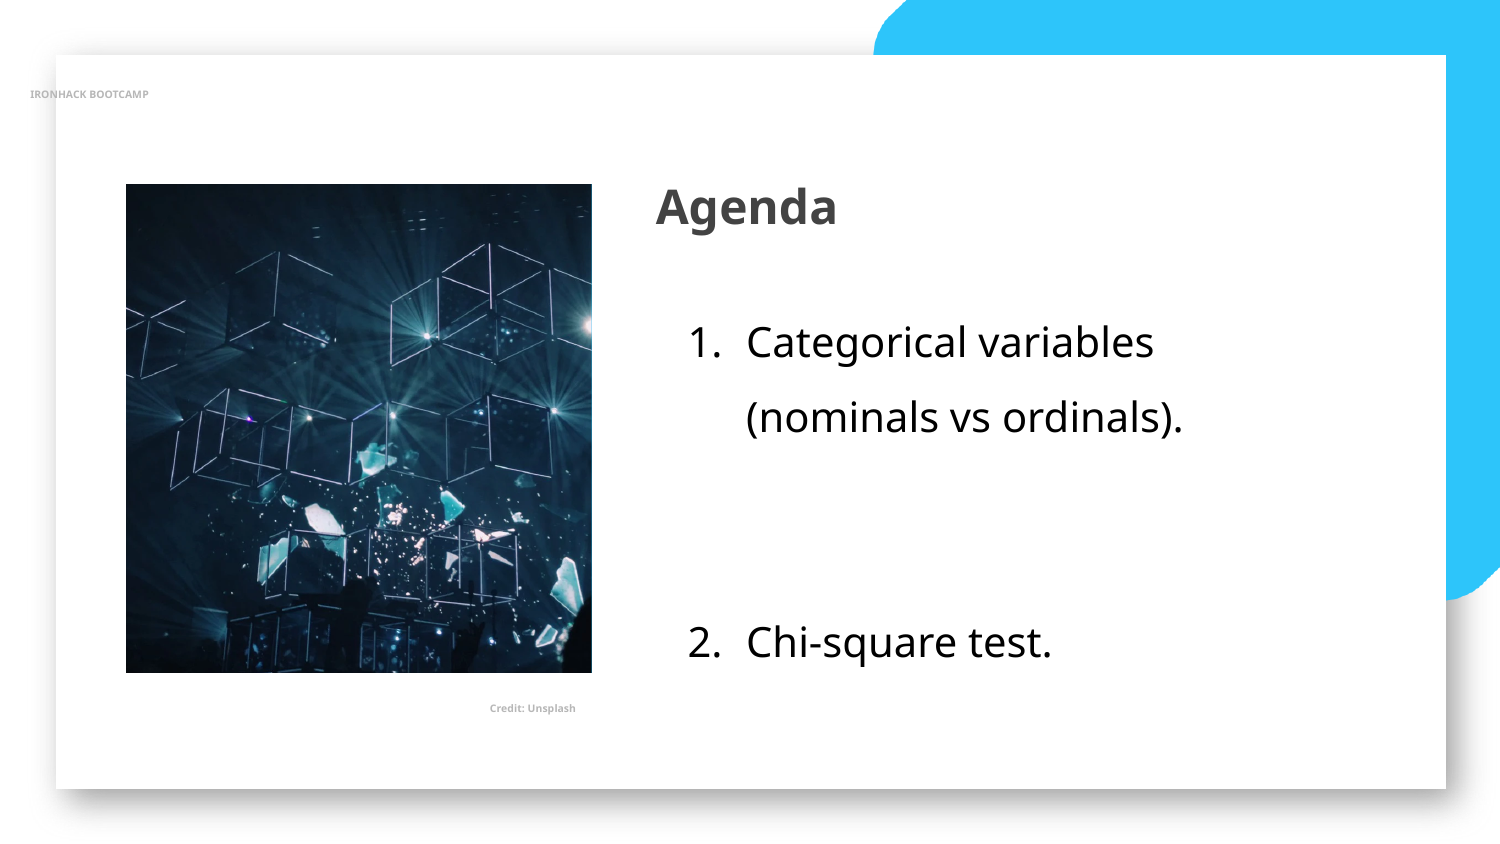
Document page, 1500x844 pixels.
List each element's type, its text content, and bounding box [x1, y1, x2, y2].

text_box Categorical variables (nominals vs ordinals). Chi-square test. [655, 275, 1368, 656]
picture [0, 0, 1500, 844]
text_box Credit: Unsplash [253, 685, 592, 722]
text_box IRONHACK BOOTCAMP [15, 71, 354, 108]
text_box Agenda [640, 161, 1301, 279]
